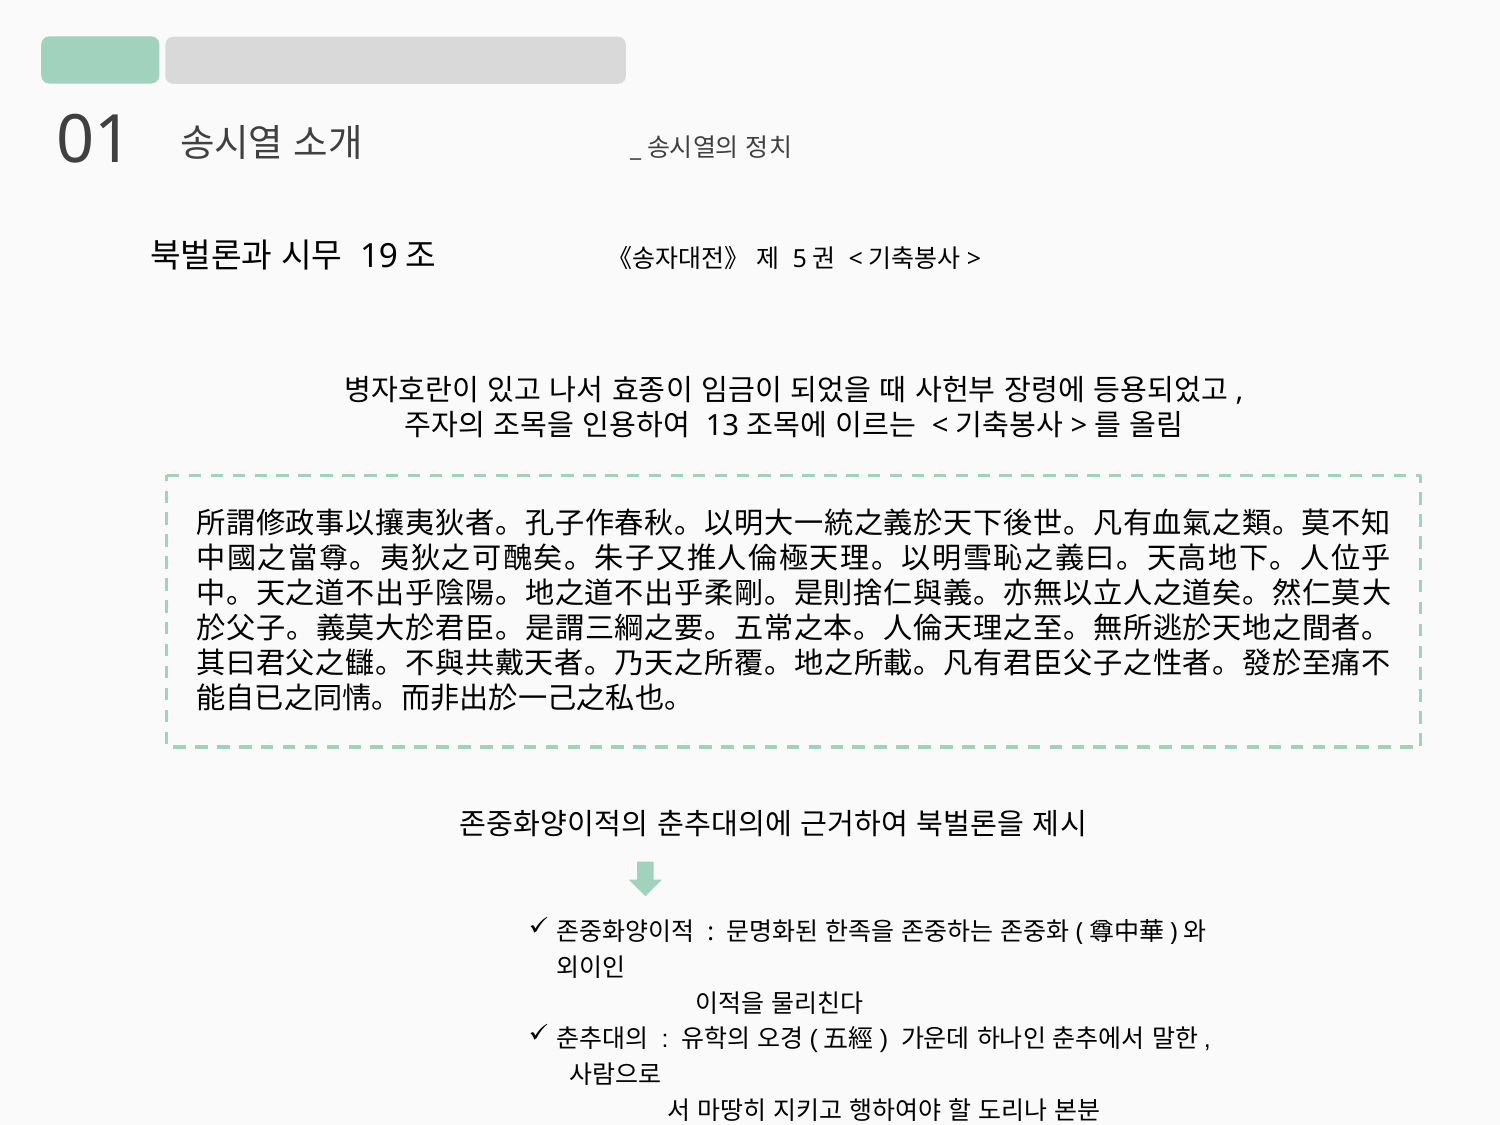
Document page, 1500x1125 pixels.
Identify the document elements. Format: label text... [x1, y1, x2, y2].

text_box 존중화양이적 : 문명화된 한족을 존중하는 존중화(尊中華)와 외이인 이적을 물리친다 춘추대의 : 유학의 오경(五經) 가운데 하나인 춘추에서 말한, 사람으로 서 마땅히 지키고 행하여야 할 도리나 본분 [513, 901, 1223, 1125]
text_box [39, 34, 162, 86]
text_box 병자호란이 있고 나서 효종이 임금이 되었을 때 사헌부 장령에 등용되었고, 주자의 조목을 인용하여 13조목에 이르는 <기축봉사>를 올림 [317, 364, 1270, 449]
text_box 존중화양이적의 춘추대의에 근거하여 북벌론을 제시 [419, 798, 1128, 848]
text_box 所謂修政事以攘夷狄者。孔子作春秋。以明大一統之義於天下後世。凡有血氣之類。莫不知中國之當尊。夷狄之可醜矣。朱子又推人倫極天理。以明雪恥之義曰。天高地下。人位乎中。天之道不出乎陰陽。地之道不出乎柔剛。是則捨仁與義。亦無以立人之道矣。然仁莫大於父子。義莫大於君臣。是謂三綱之要。五常之本。人倫天理之至。無所逃於天地之間者。其曰君父之讎。不與共戴天者。乃天之所覆。地之所載。凡有君臣父子之性者。發於至痛不能自已之同情。而非出於一己之私也。 [166, 475, 1421, 748]
text_box 북벌론과 시무 19조 《송자대전》 제 5권 <기축봉사> [135, 222, 1412, 283]
text_box [163, 34, 629, 87]
text_box 송시열 소개 _송시열의 정치 [165, 112, 1081, 172]
text_box [628, 861, 663, 897]
text_box 01 [41, 88, 163, 184]
